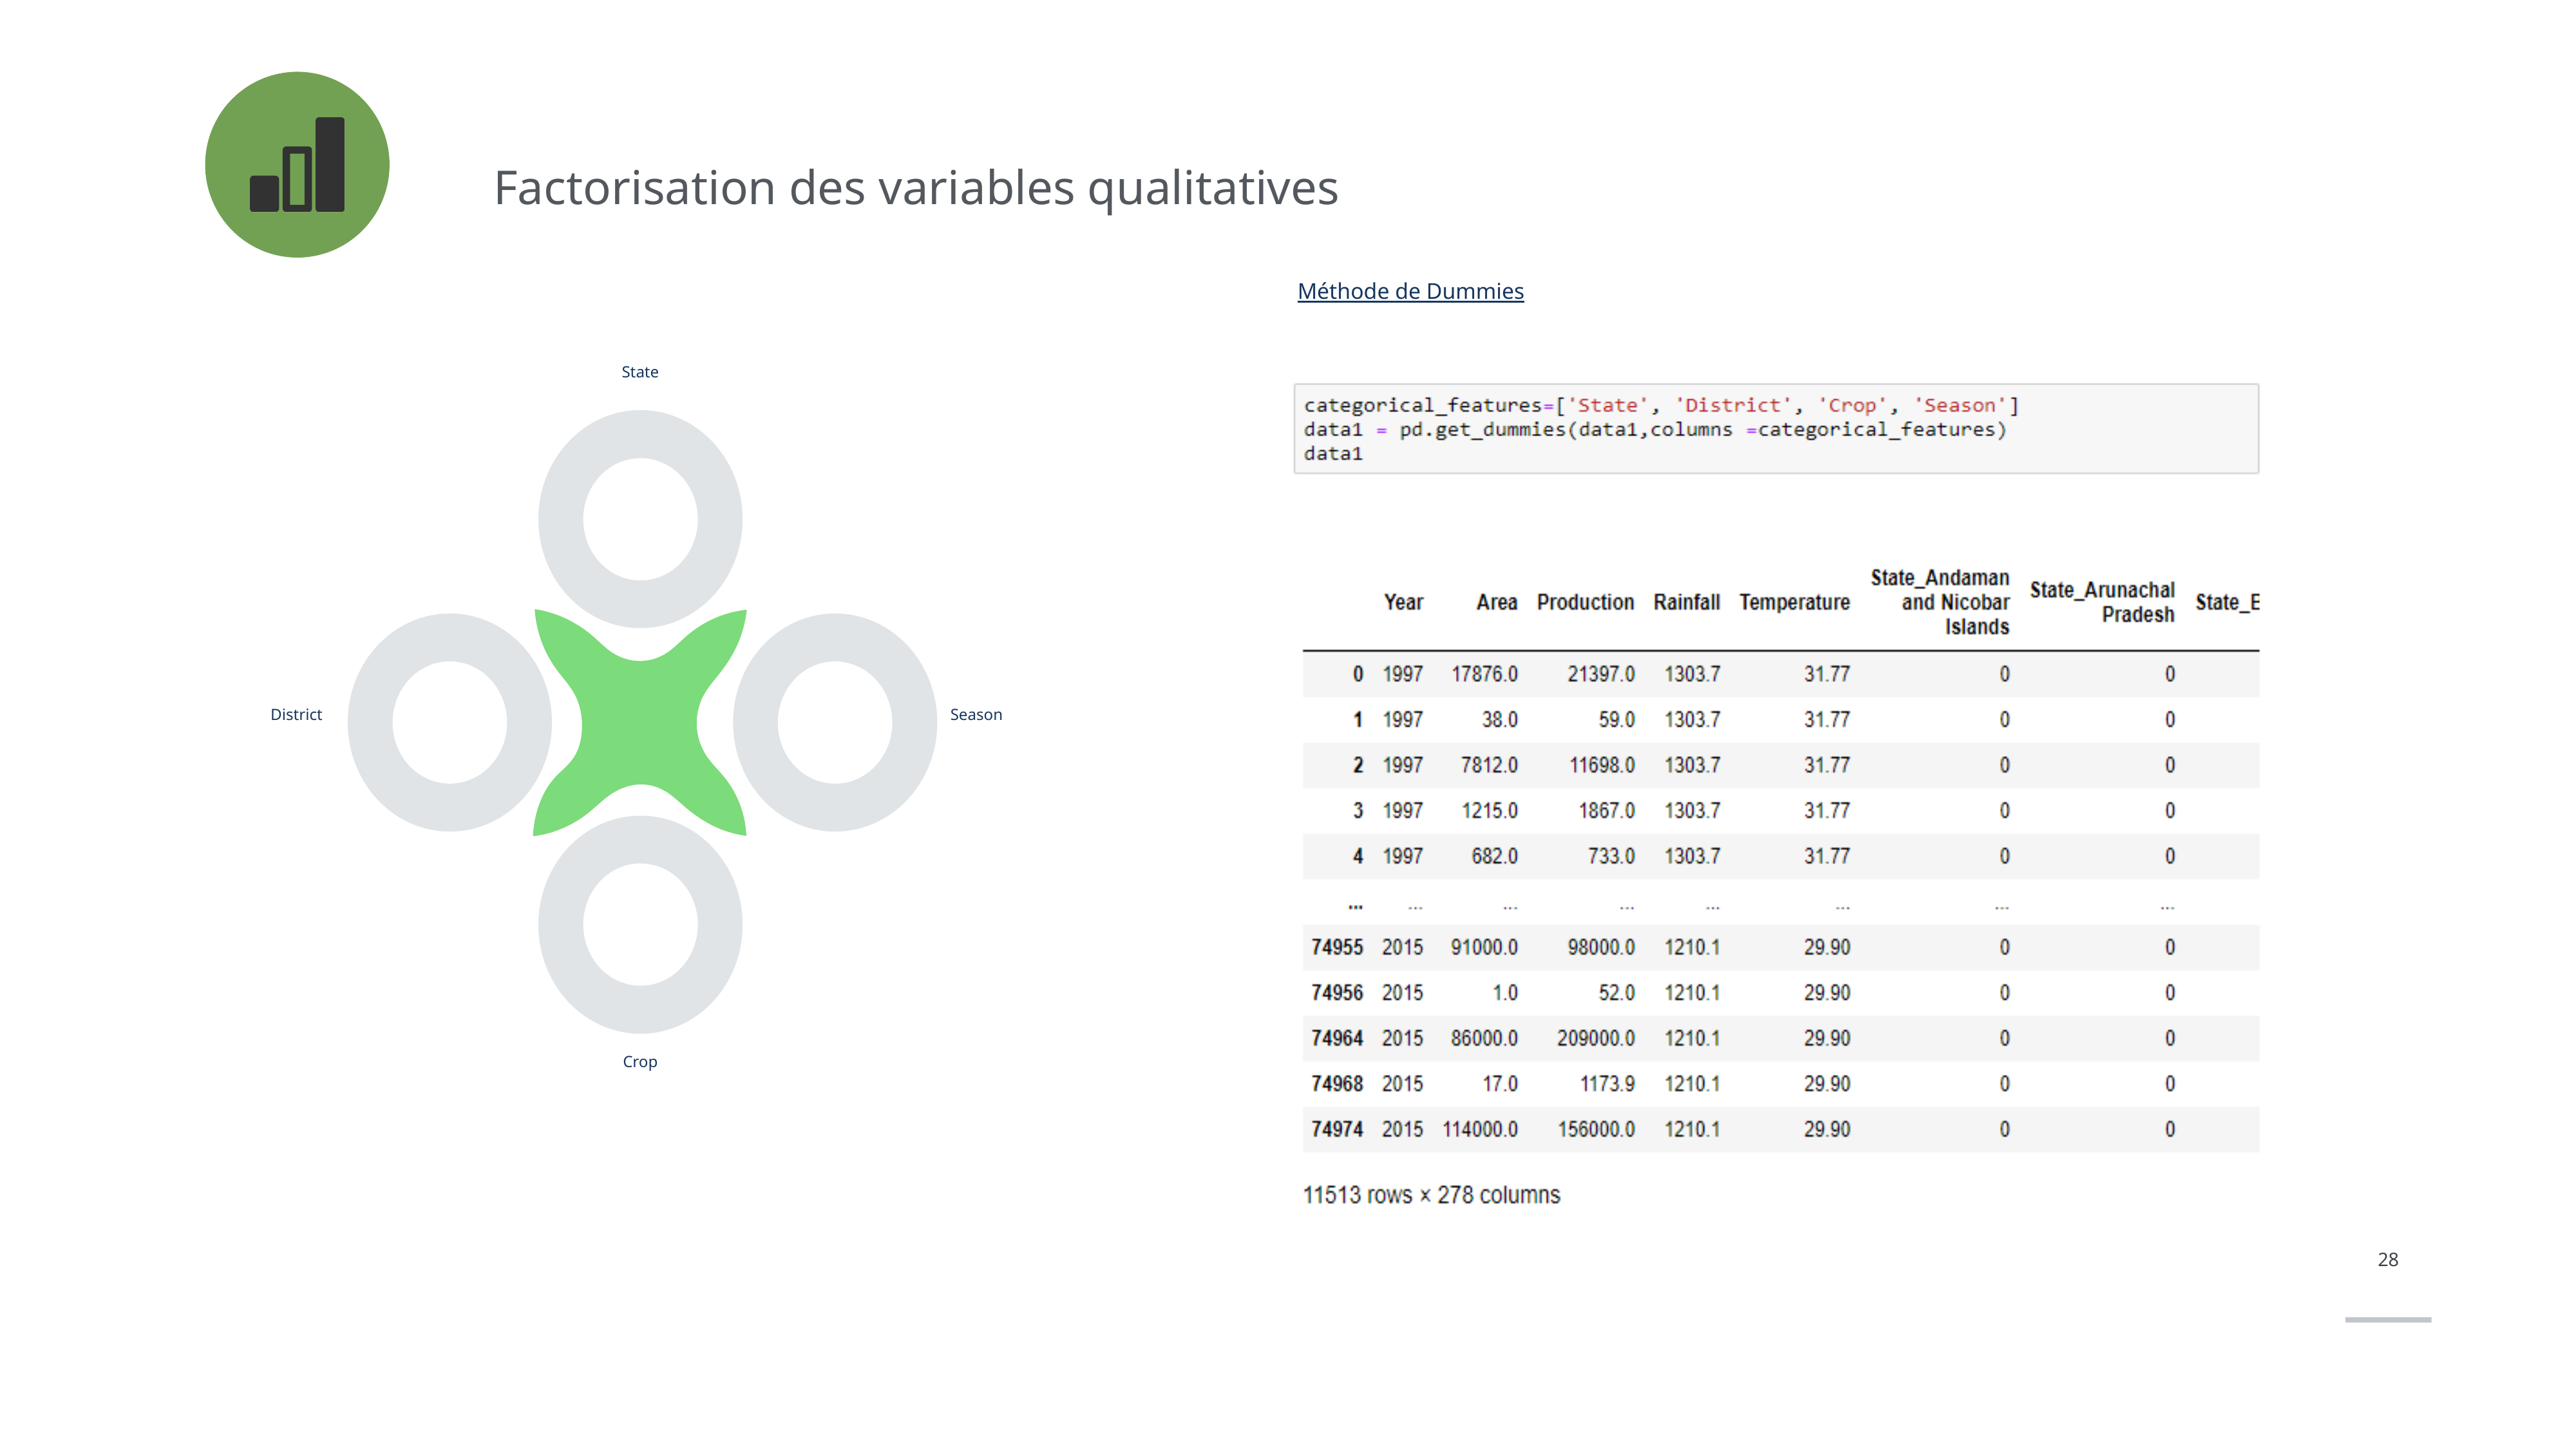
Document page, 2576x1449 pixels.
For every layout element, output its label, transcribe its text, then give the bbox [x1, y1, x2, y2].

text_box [1287, 272, 2274, 1218]
picture [243, 111, 351, 218]
text_box 28 [2340, 1242, 2438, 1293]
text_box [145, 357, 1128, 1092]
text_box Factorisation des variables qualitatives [484, 153, 1363, 260]
text_box [204, 71, 390, 259]
